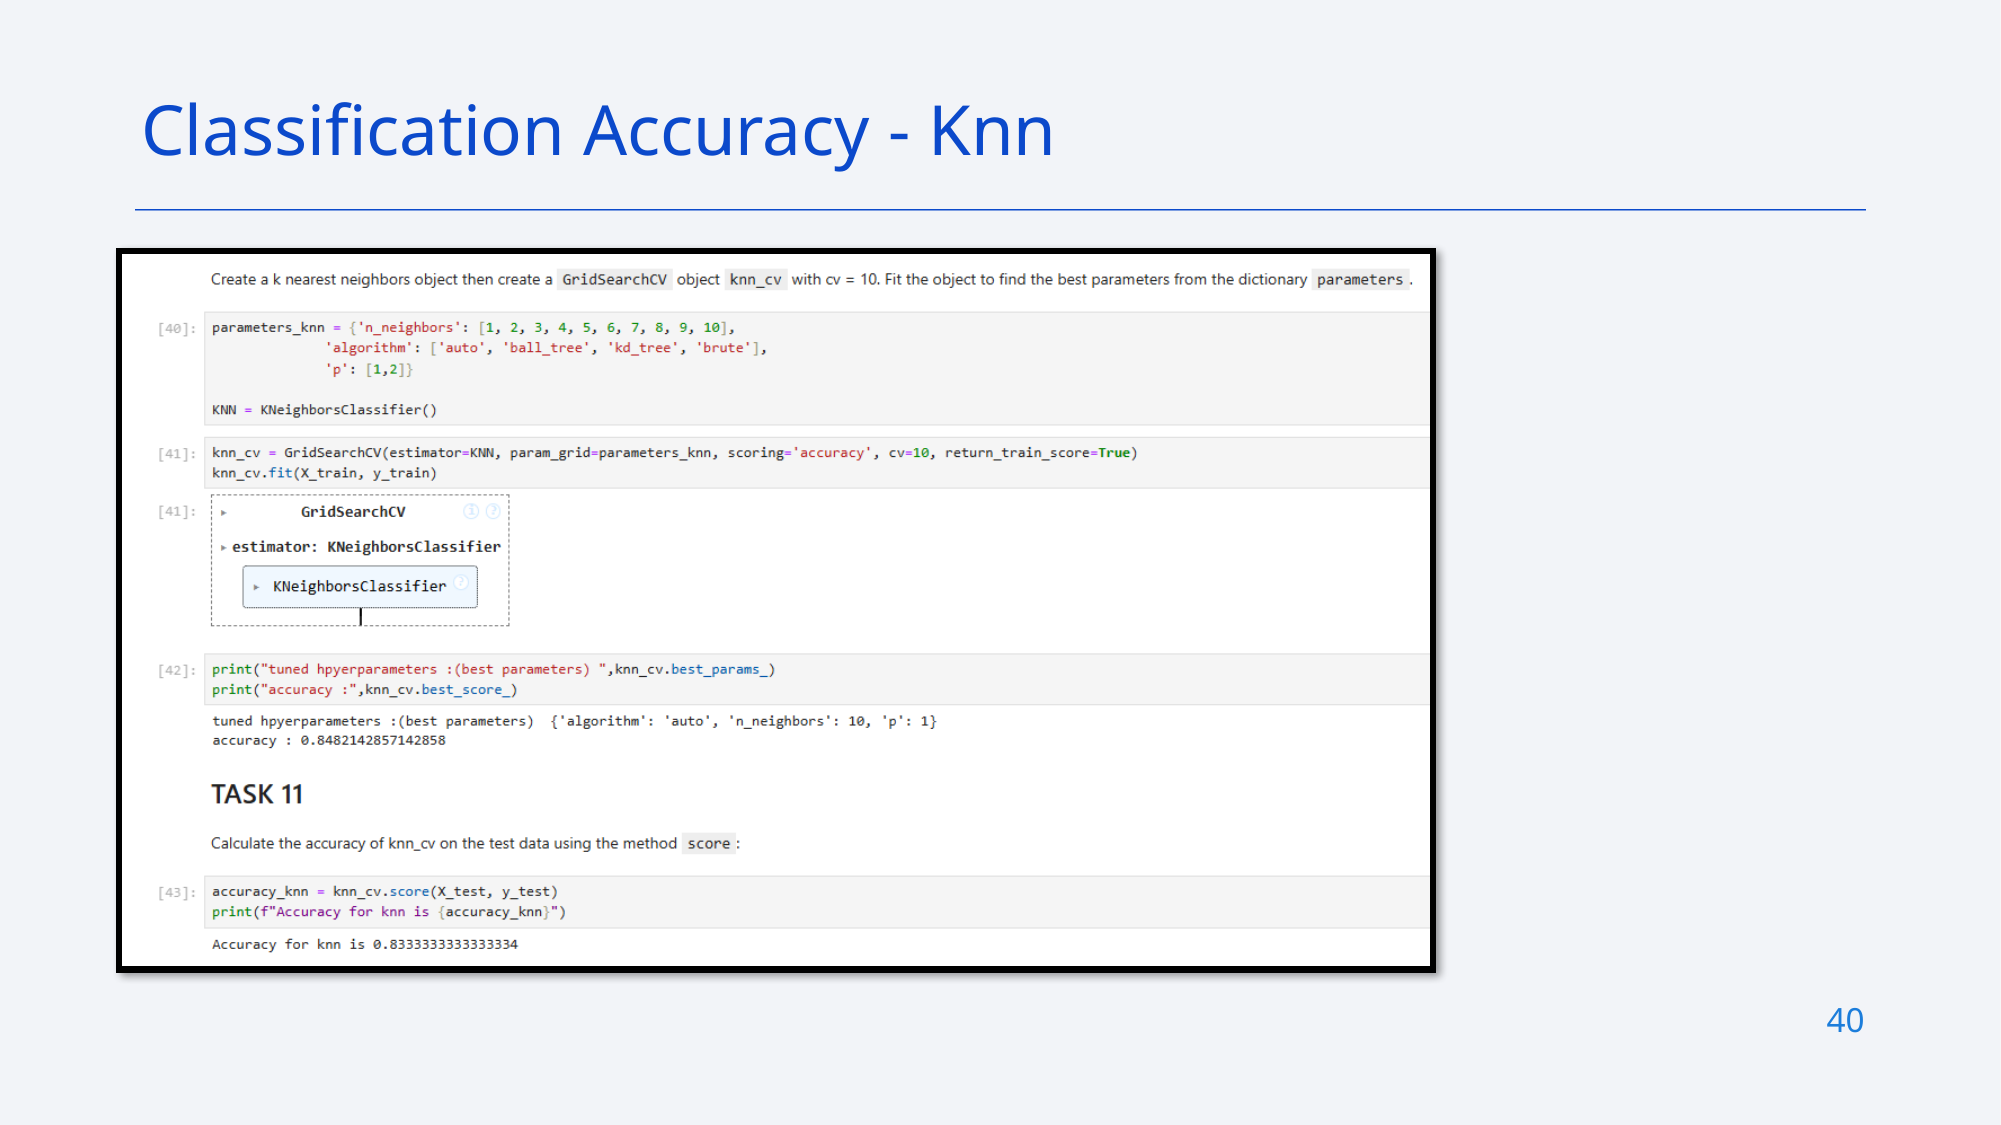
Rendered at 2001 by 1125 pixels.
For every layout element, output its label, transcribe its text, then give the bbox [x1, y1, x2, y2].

text_box Classification Accuracy - Knn [126, 88, 1852, 179]
slide_number 40 [1429, 988, 1880, 1055]
picture [0, 0, 2001, 1125]
